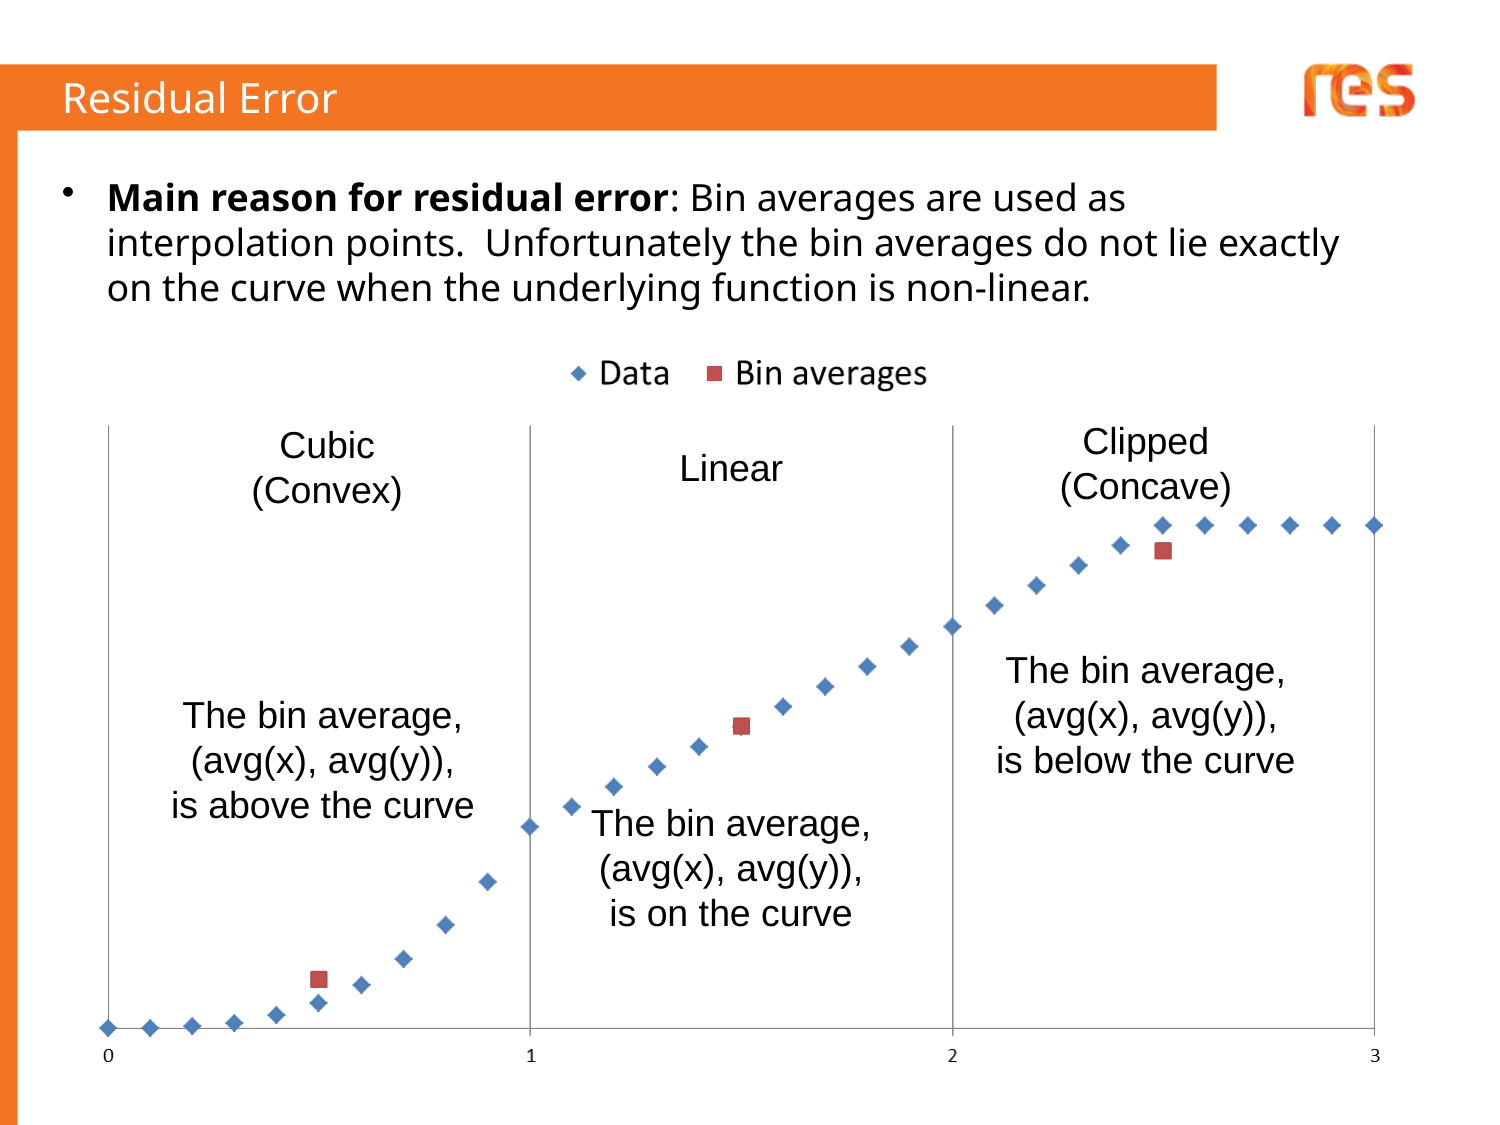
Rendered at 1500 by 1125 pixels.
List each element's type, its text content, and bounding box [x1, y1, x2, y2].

list Main reason for residual error: Bin averages are used as interpolation points. Unfortunately the bin averages do not lie exactly on the curve when the underlying function is non-linear. [46, 166, 1373, 924]
title Residual Error [46, 70, 954, 124]
picture [80, 331, 1403, 1082]
picture [1302, 63, 1416, 119]
